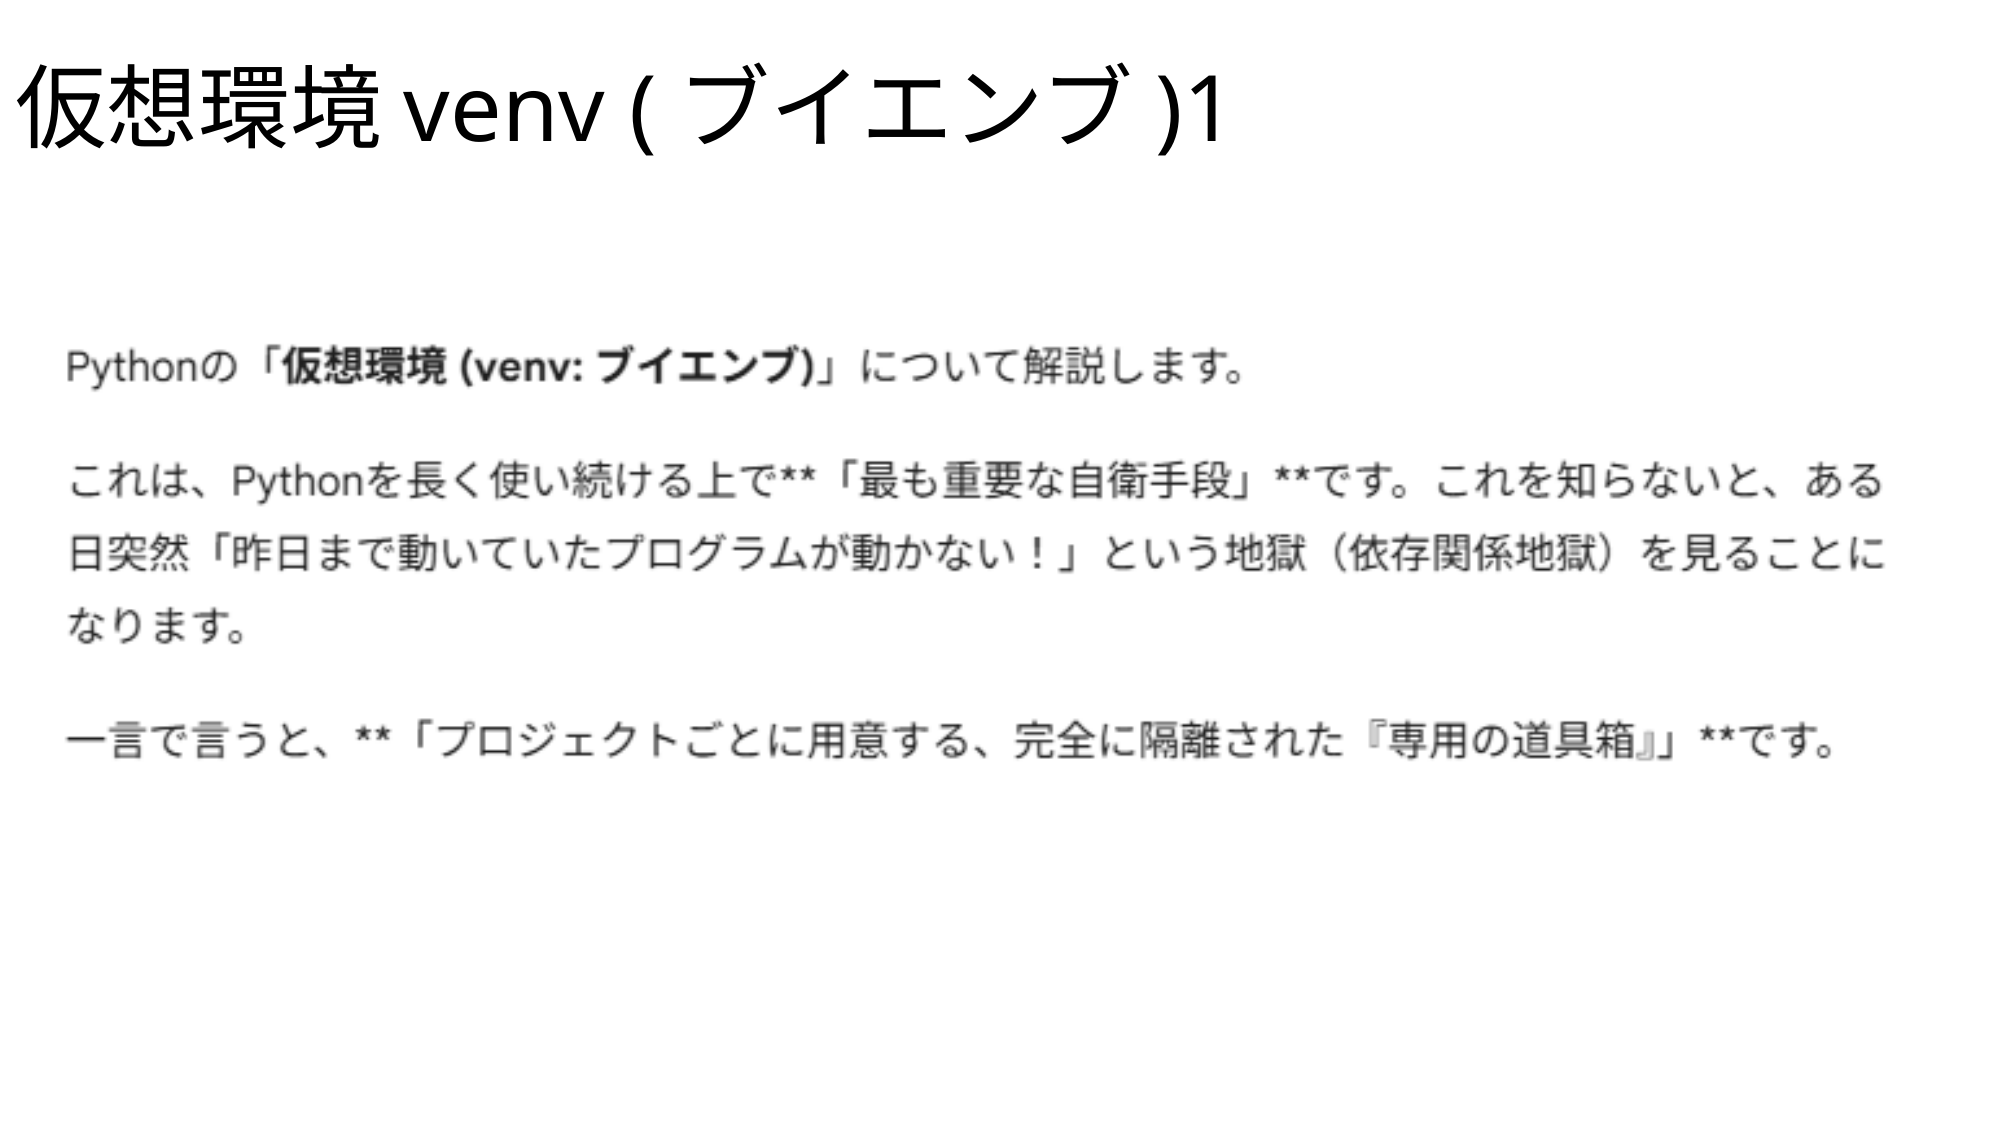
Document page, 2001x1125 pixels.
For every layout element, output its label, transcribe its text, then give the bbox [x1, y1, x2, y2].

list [48, 335, 1915, 790]
title 仮想環境venv (ブイエンブ)1 [0, 3, 1725, 221]
